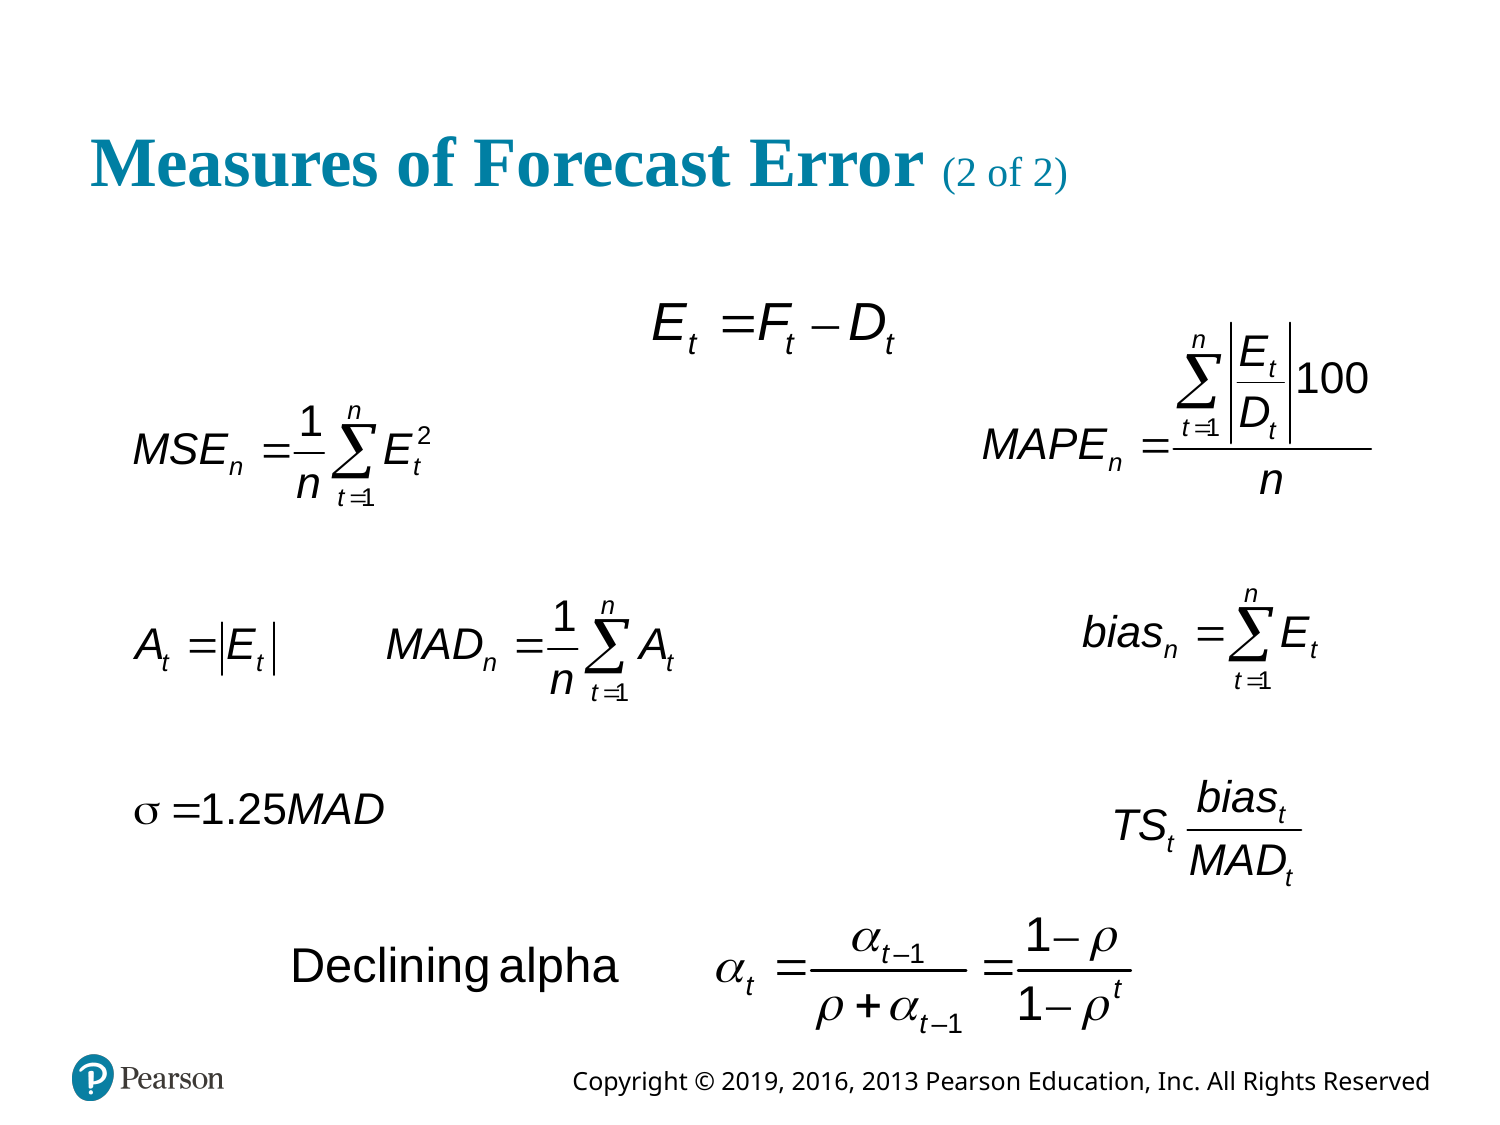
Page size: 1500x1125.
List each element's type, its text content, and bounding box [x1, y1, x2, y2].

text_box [285, 905, 1143, 1044]
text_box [126, 390, 689, 834]
picture [72, 1054, 88, 1070]
picture [72, 1087, 83, 1101]
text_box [644, 286, 905, 368]
title Measures of Forecast Error (2 of 2) [75, 0, 1425, 216]
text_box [976, 314, 1379, 896]
picture [98, 1054, 224, 1101]
picture [80, 1063, 106, 1088]
